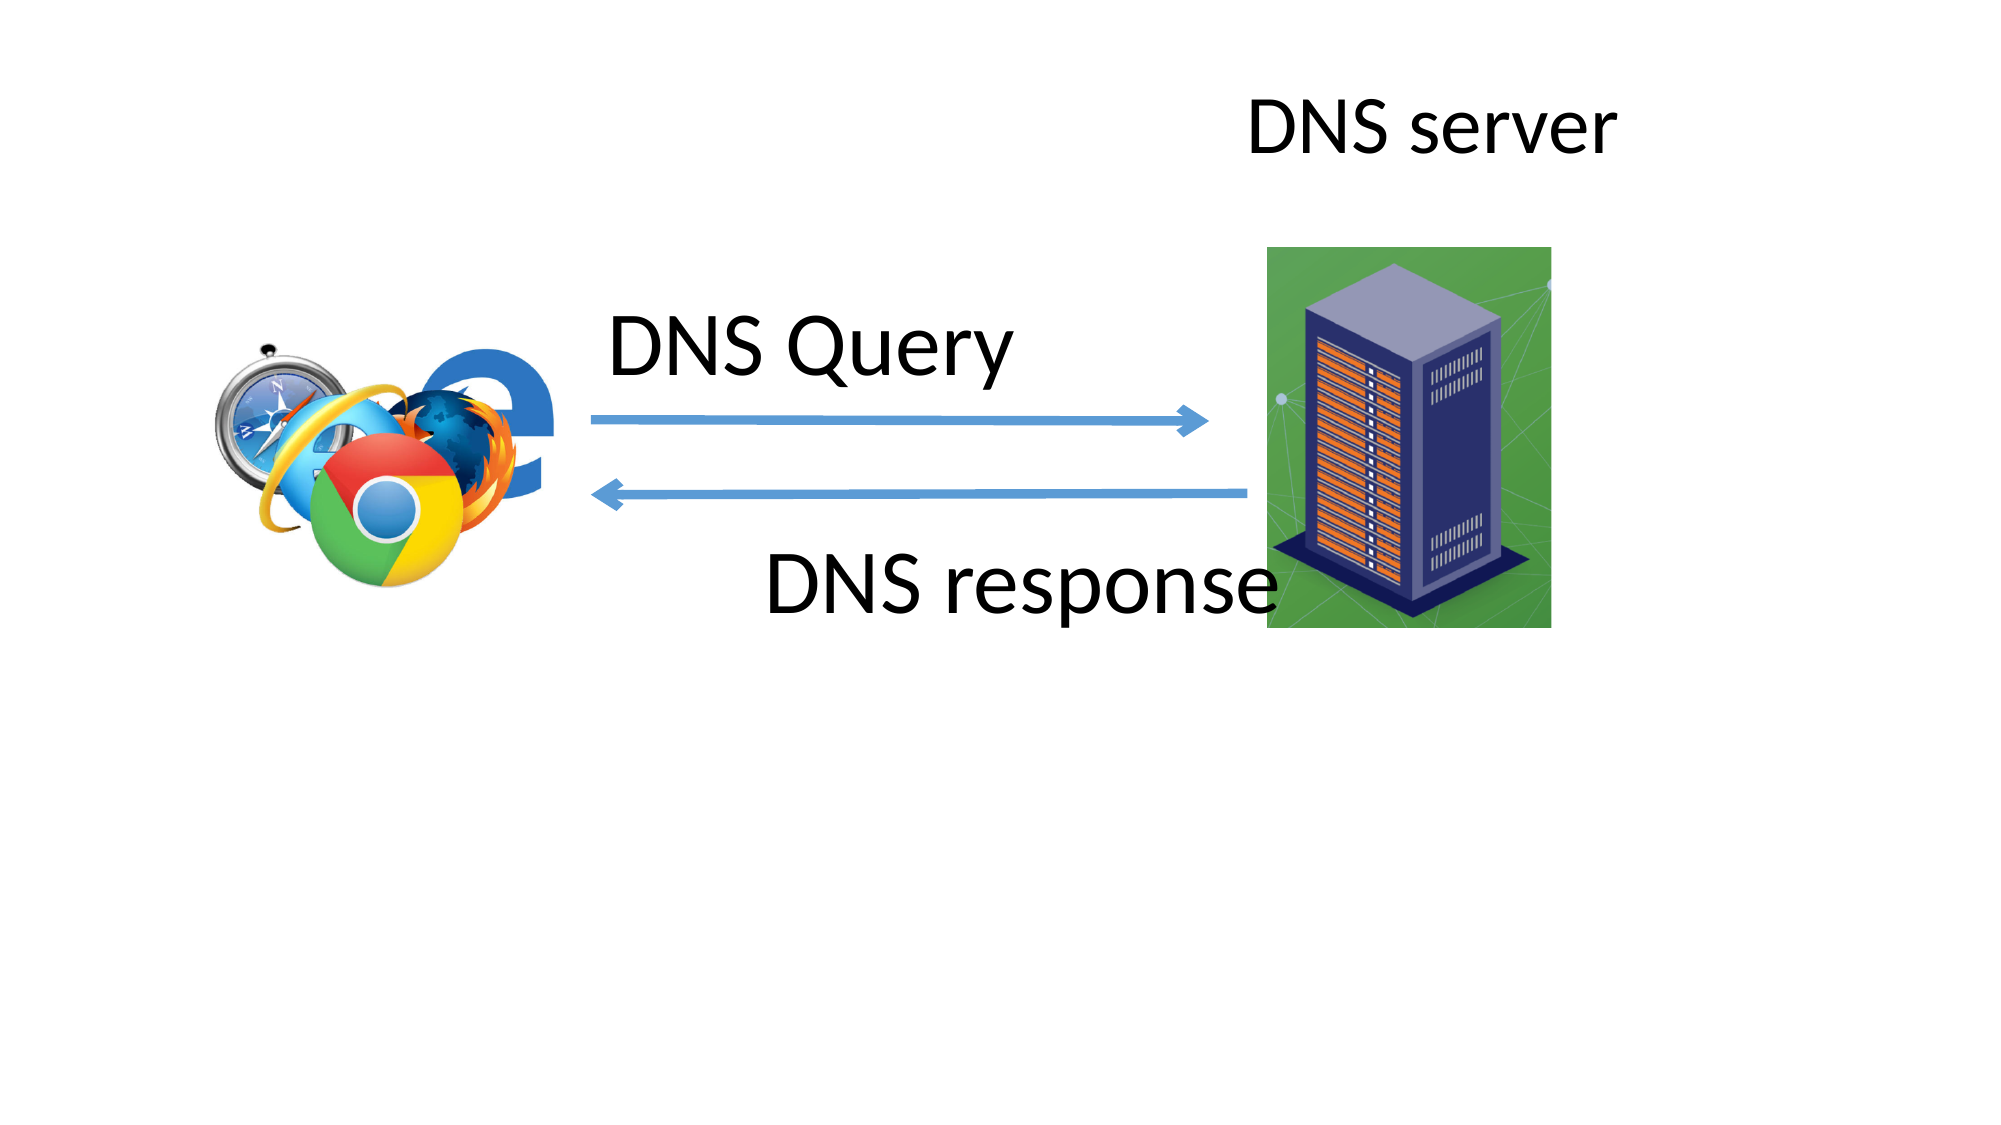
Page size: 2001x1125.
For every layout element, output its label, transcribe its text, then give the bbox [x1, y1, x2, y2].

text_box DNS server [1231, 62, 1635, 178]
text_box DNS response [749, 514, 1298, 640]
text_box DNS Query [592, 276, 1031, 401]
picture [1266, 247, 1552, 628]
picture [211, 339, 559, 600]
